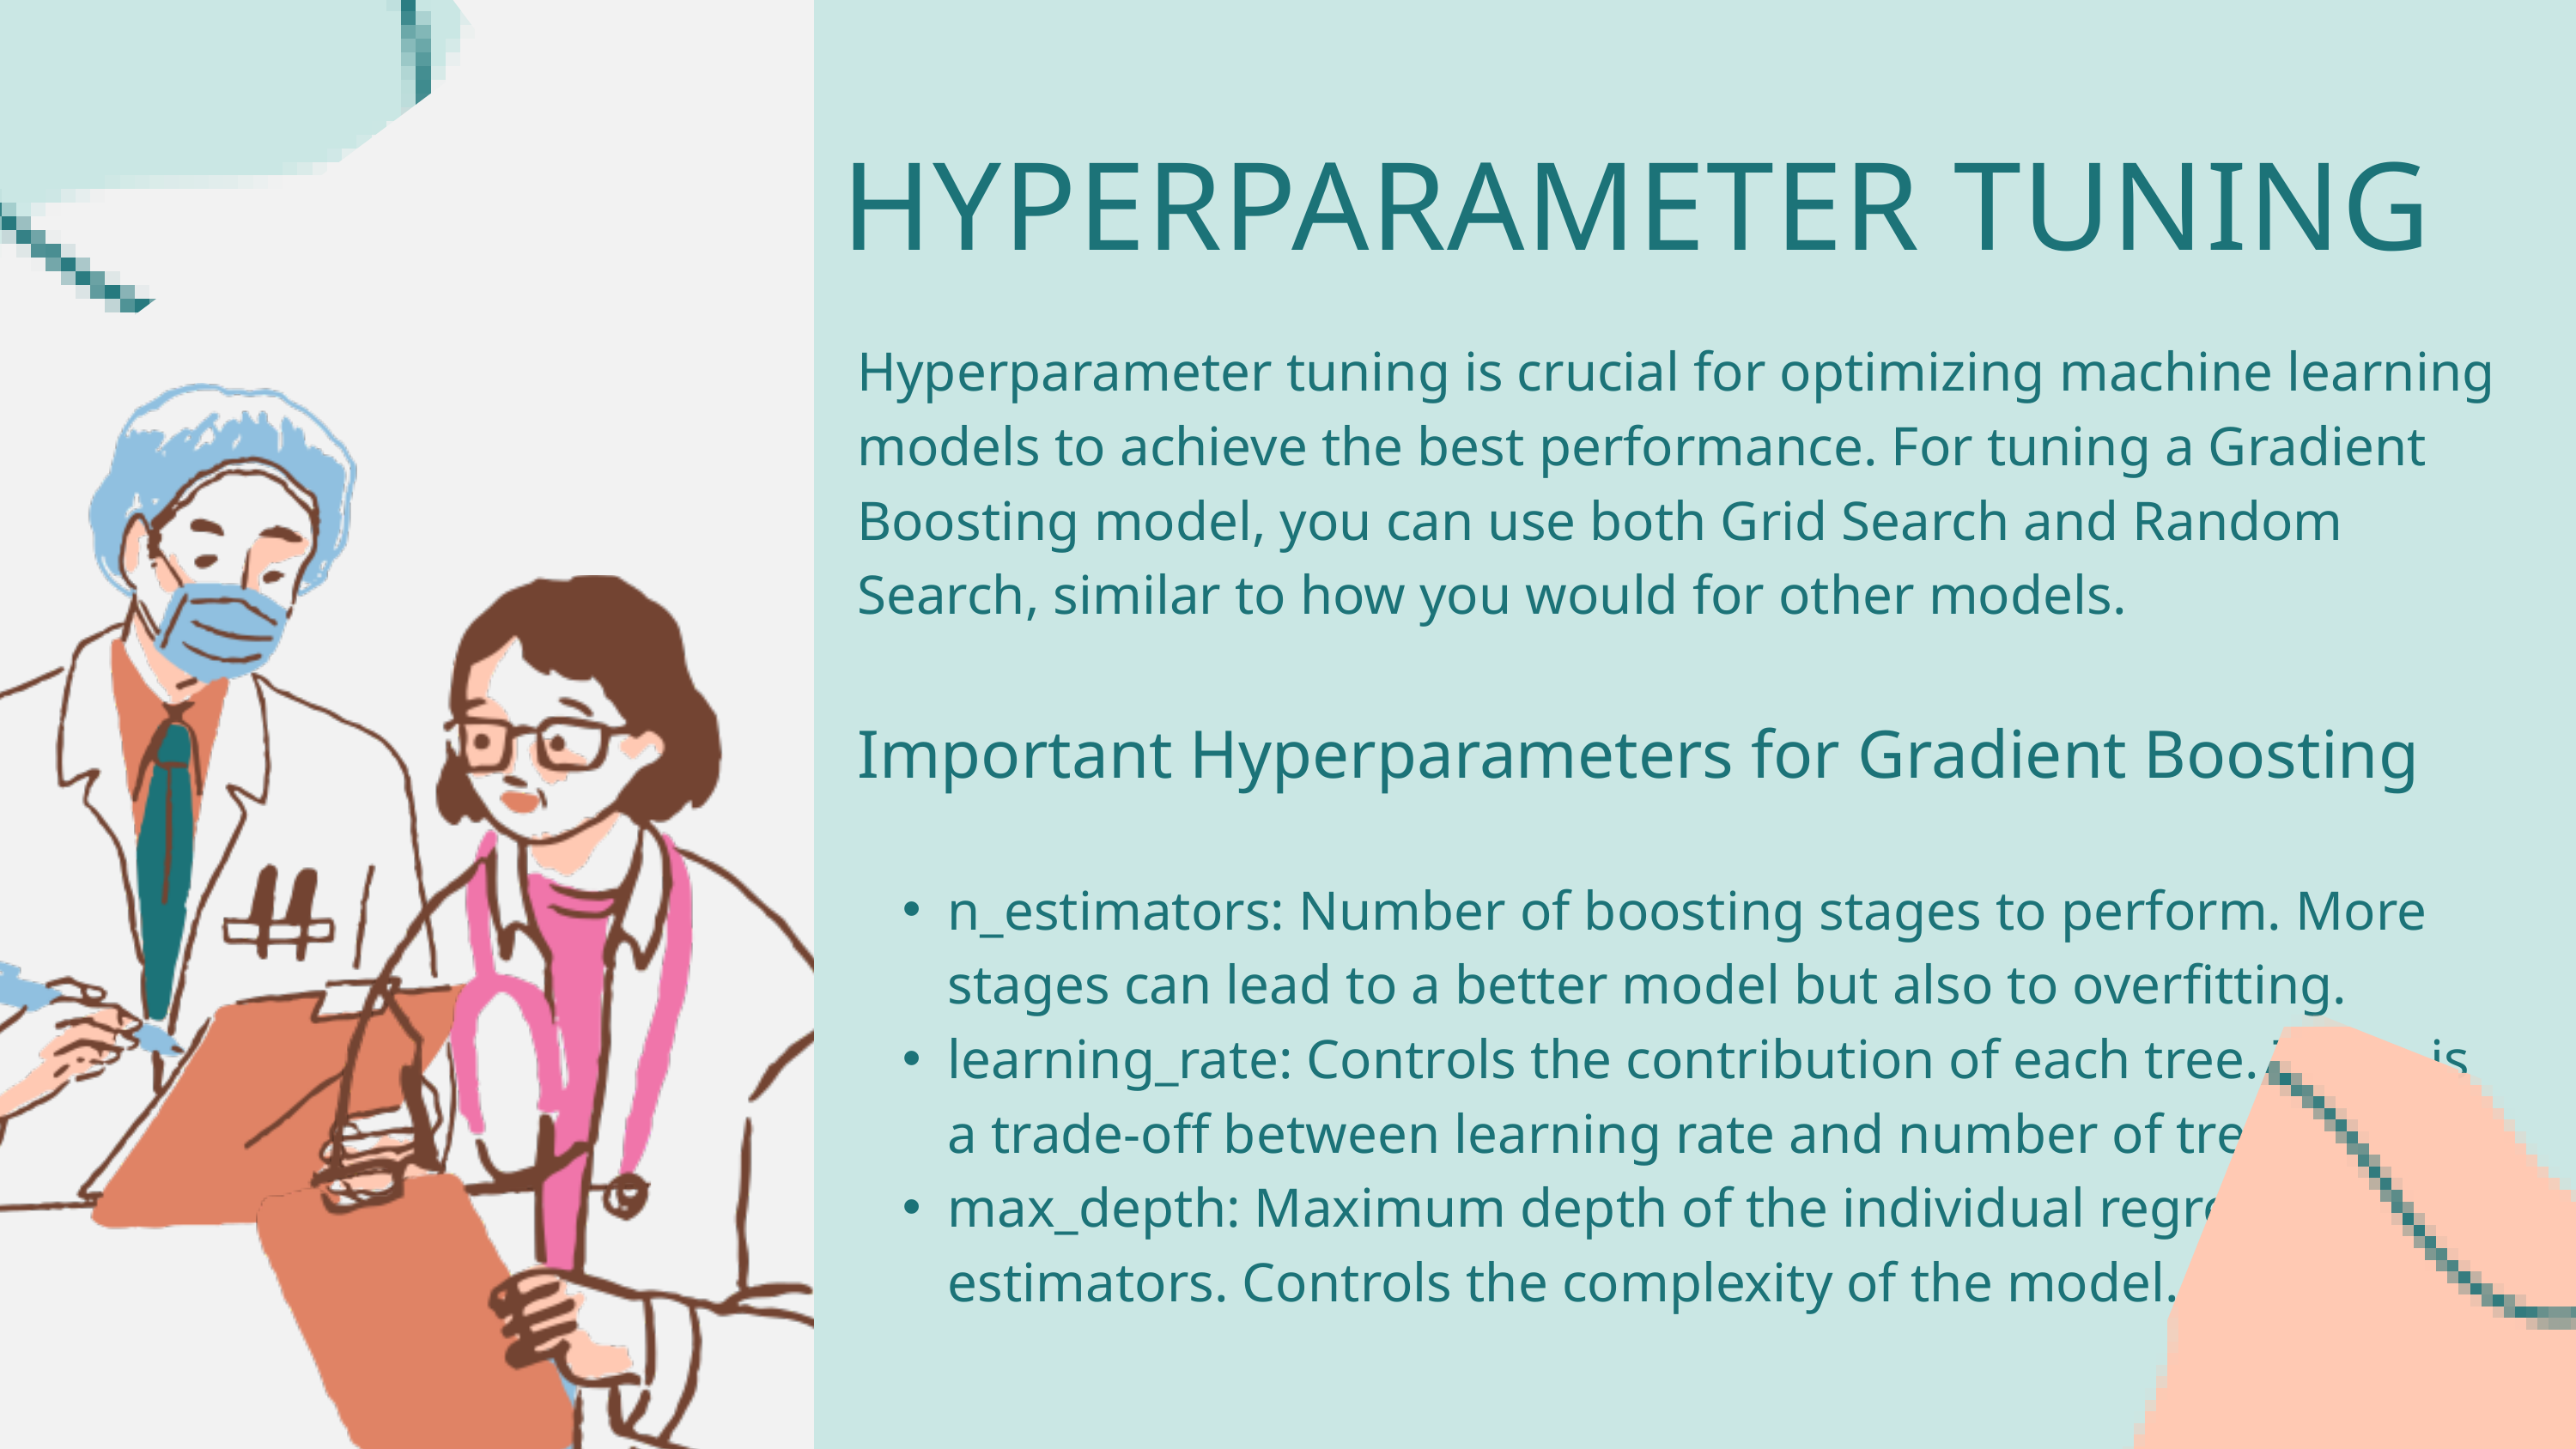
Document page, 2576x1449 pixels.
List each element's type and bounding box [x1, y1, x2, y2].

text_box [814, 0, 2576, 1449]
text_box [255, 575, 809, 1449]
text_box [0, 0, 490, 416]
text_box [0, 383, 652, 1248]
